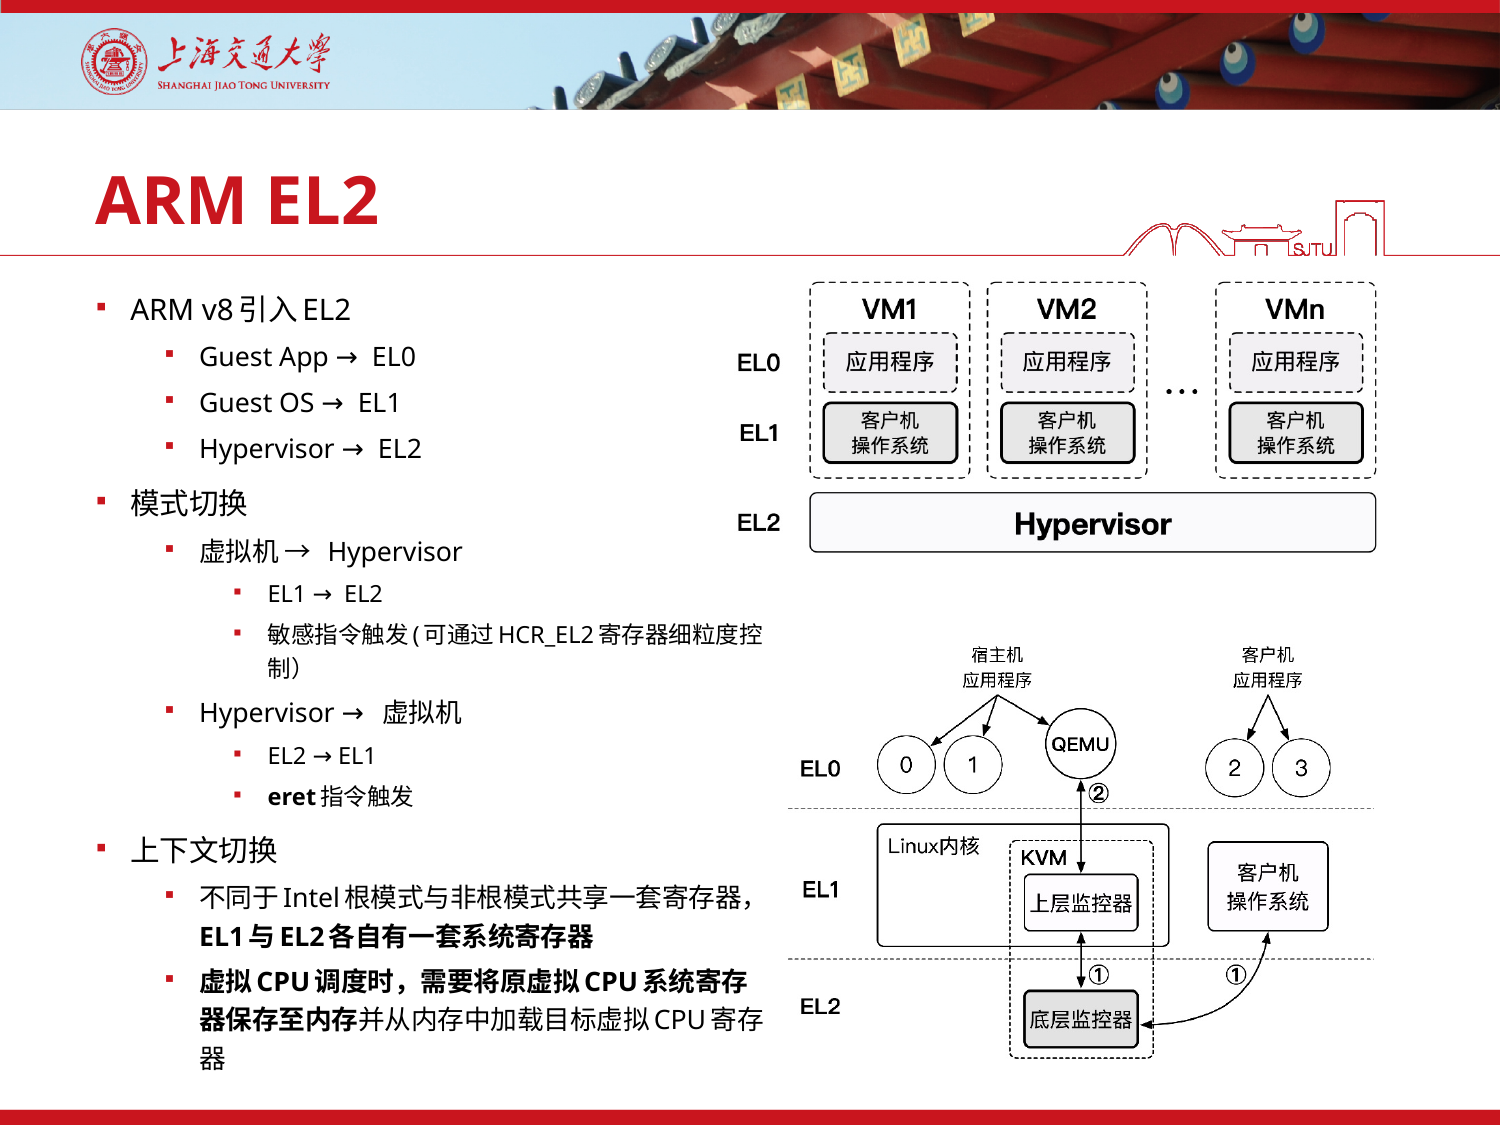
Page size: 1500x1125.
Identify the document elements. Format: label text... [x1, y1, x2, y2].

picture [0, 0, 1500, 110]
list ARM v8引入EL2 Guest App → EL0 Guest OS → EL1 Hypervisor → EL2 模式切换 虚拟机 → Hypervisor EL1 → EL2 敏感指令触发(可通过HCR_EL2寄存器细粒度控制） Hypervisor → 虚拟机 EL2 → EL1 eret指令触发 上下文切换 不同于Intel根模式与非根模式共享一套寄存器，EL1与EL2各自有一套系统寄存器 虚拟CPU调度时，需要将原虚拟CPU系统寄存器保存至内存并从内存中加载目标虚拟CPU寄存器 [81, 276, 781, 1084]
picture [0, 200, 1500, 256]
title ARM EL2 [81, 159, 1455, 254]
picture [717, 276, 1397, 553]
picture [775, 638, 1375, 1059]
